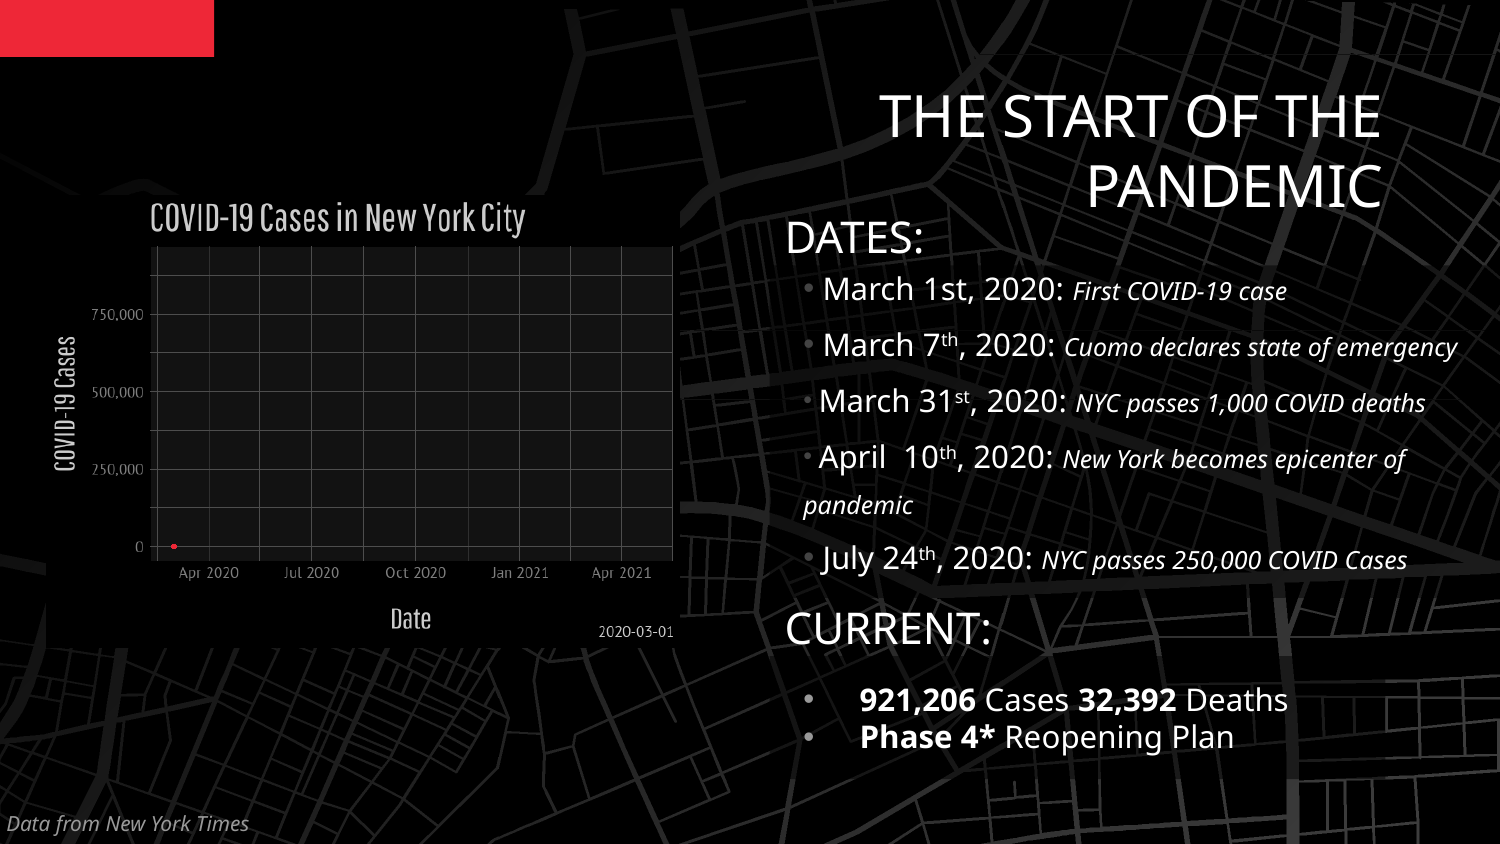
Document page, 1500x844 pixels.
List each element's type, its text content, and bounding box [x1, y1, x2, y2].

subtitle March 1st, 2020: First COVID-19 case March 7th, 2020: Cuomo declares state of emergency March 31st, 2020: NYC passes 1,000 COVID deaths April 10th, 2020: New York becomes epicenter of pandemic July 24th, 2020: NYC passes 250,000 COVID Cases [769, 265, 1500, 598]
title DATES: [769, 207, 1386, 266]
text_box [0, 0, 215, 57]
subtitle 921,206 Cases 32,392 Deaths Phase 4* Reopening Plan [769, 657, 1386, 780]
picture [46, 195, 680, 649]
title THE START OF THE PANDEMIC [827, 64, 1399, 144]
title CURRENT: [769, 598, 1386, 657]
text_box Data from New York Times [0, 803, 265, 844]
